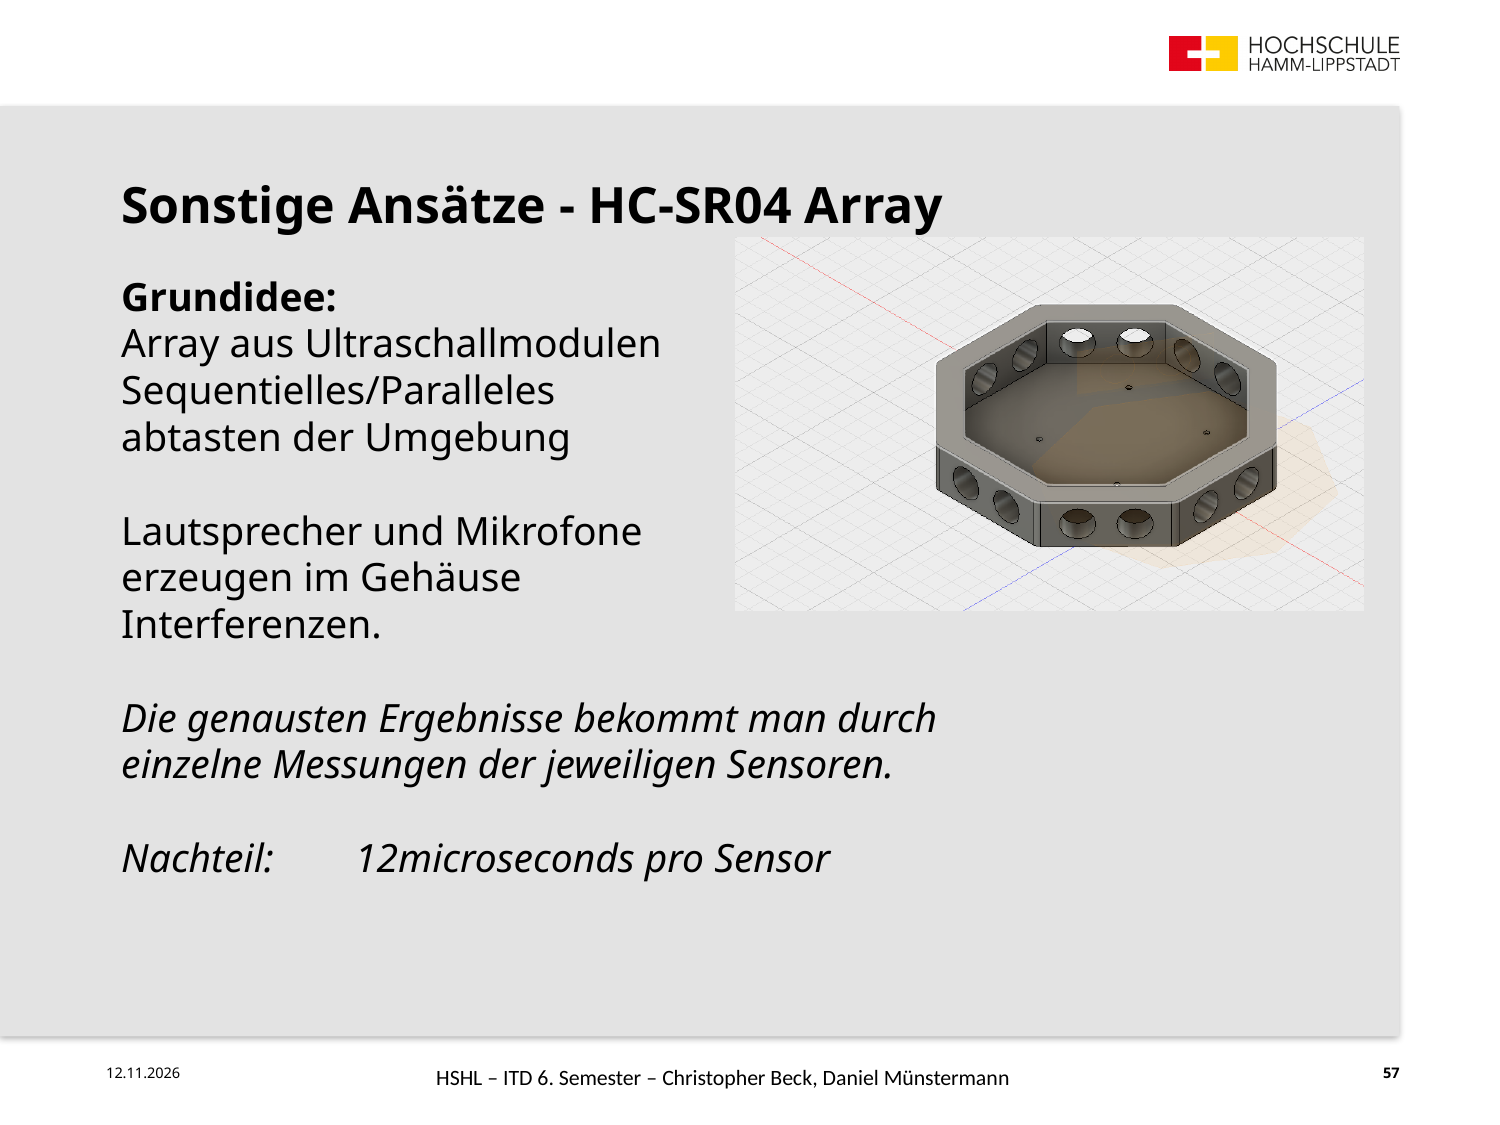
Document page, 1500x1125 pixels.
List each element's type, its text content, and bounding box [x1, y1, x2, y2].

text_box Sonstige Ansätze - HC-SR04 Array [106, 125, 1340, 281]
picture [1169, 36, 1400, 71]
list Grundidee: Array aus Ultraschallmodulen Sequentielles/Paralleles abtasten der Umgebung Lautsprecher und Mikrofone erzeugen im Gehäuse Interferenzen. Die genausten Ergebnisse bekommt man durch einzelne Messungen der jeweiligen Sensoren. Nachteil: 12microseconds pro Sensor [106, 281, 1366, 938]
picture [735, 237, 1364, 611]
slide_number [106, 1065, 421, 1084]
slide_number 57 [1049, 1065, 1400, 1084]
text_box HSHL – ITD 6. Semester – Christopher Beck, Daniel Münstermann [421, 1055, 1025, 1097]
